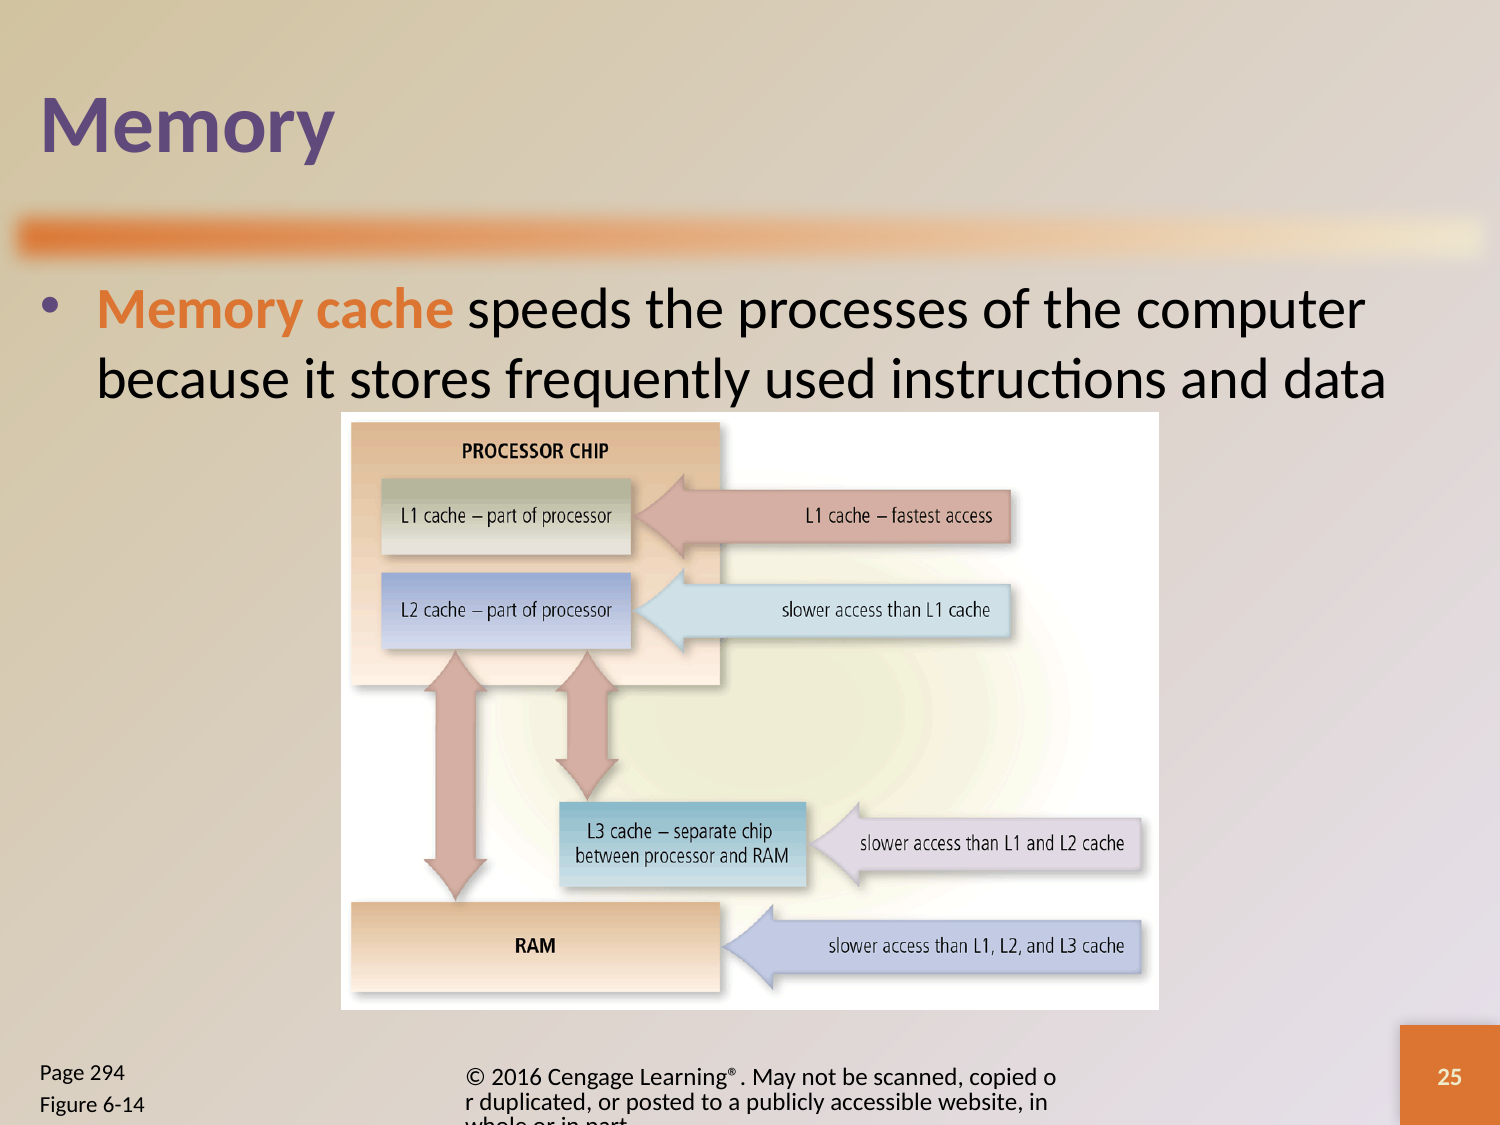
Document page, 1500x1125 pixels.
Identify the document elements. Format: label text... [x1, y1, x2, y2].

title Memory [24, 24, 1475, 213]
picture [341, 412, 1159, 1010]
slide_number 25 [1400, 1025, 1500, 1125]
list Page 294 Figure 6-14 [24, 1050, 300, 1125]
list Memory cache speeds the processes of the computer because it stores frequently used instructions and data [24, 262, 1475, 1025]
footer © 2016 Cengage Learning®. May not be scanned, copied or duplicated, or posted to a publicly accessible website, in whole or in part. [450, 1037, 1075, 1113]
